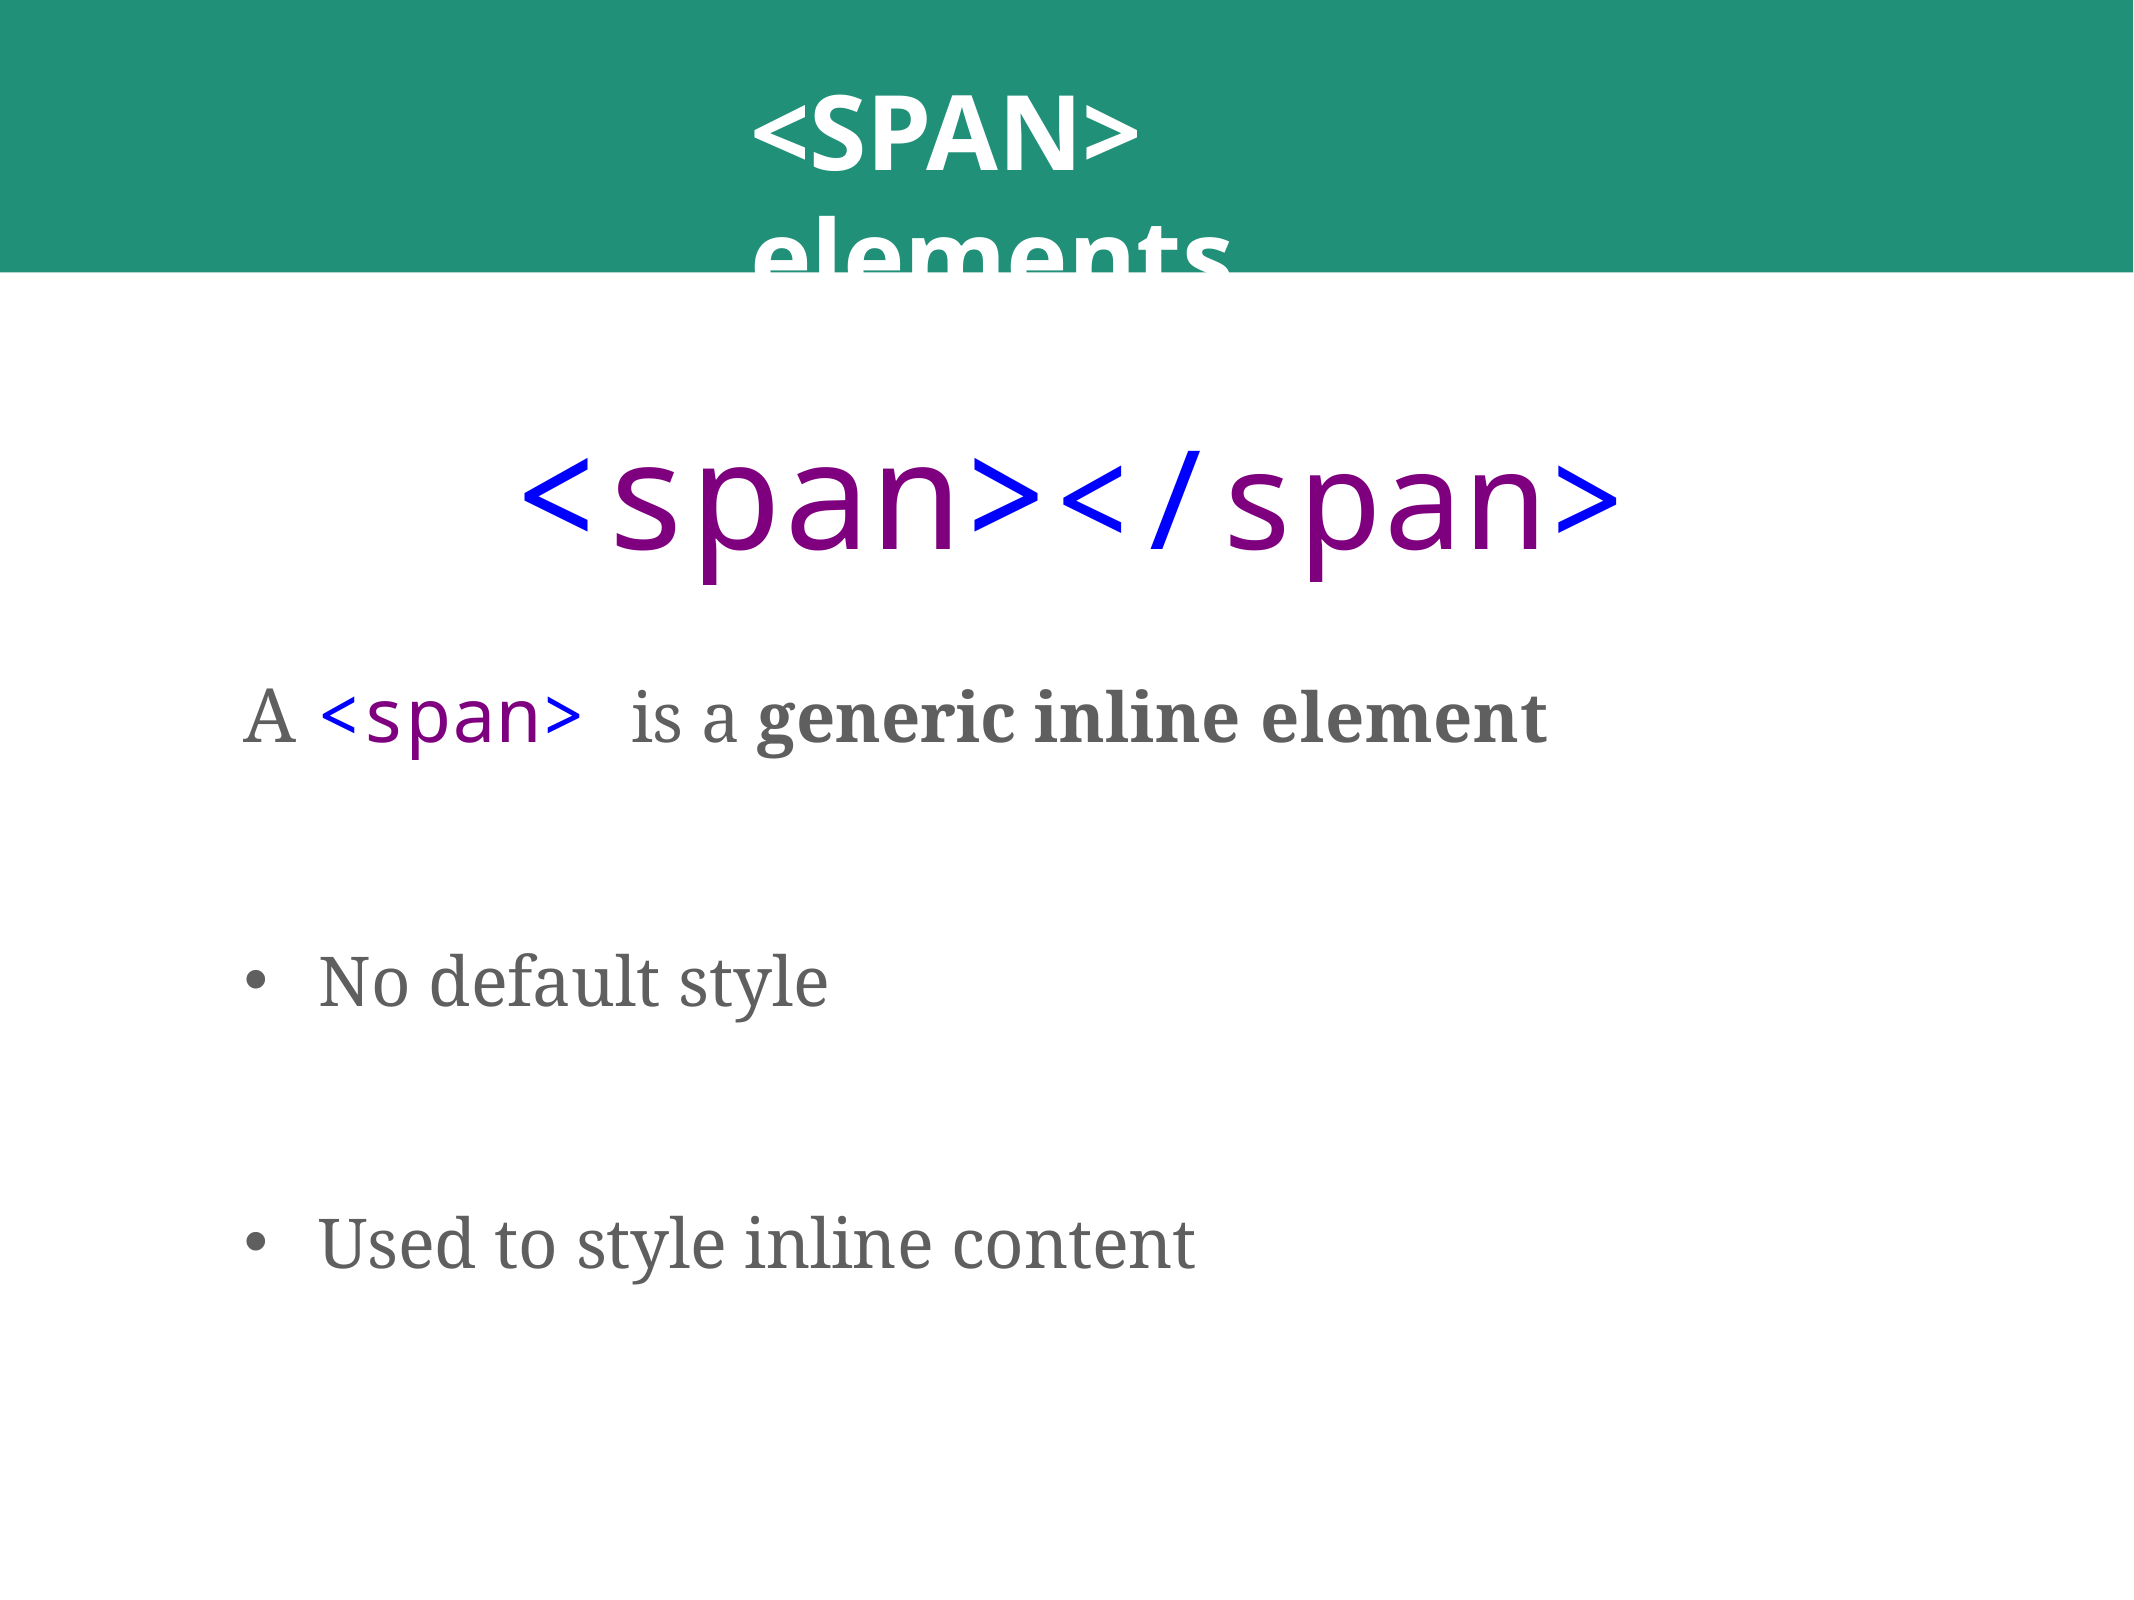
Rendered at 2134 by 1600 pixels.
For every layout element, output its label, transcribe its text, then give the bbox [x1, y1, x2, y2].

text_box <span></span> [41, 399, 1880, 580]
text_box [0, 0, 2134, 273]
title <SPAN> elements [747, 66, 1343, 334]
text_box A <span> is a generic inline element No default style Used to style inline content [241, 614, 1975, 1282]
